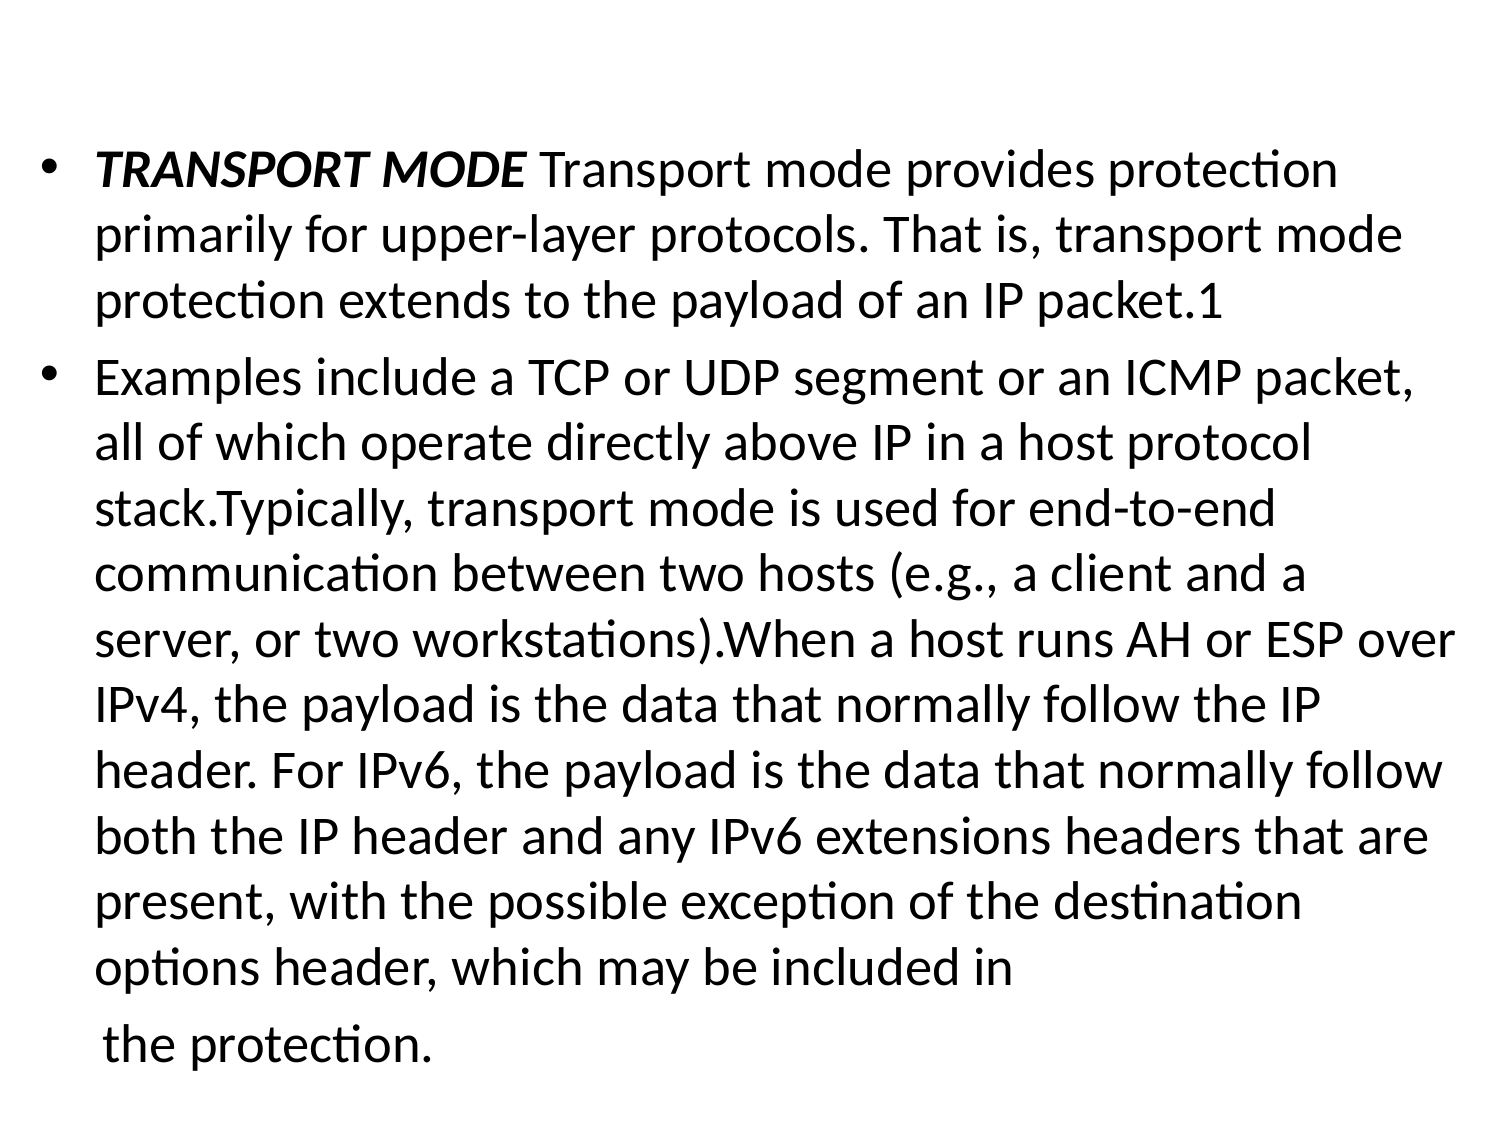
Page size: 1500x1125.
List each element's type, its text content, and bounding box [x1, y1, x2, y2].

list TRANSPORT MODE Transport mode provides protection primarily for upper-layer protocols. That is, transport mode protection extends to the payload of an IP packet.1 Examples include a TCP or UDP segment or an ICMP packet, all of which operate directly above IP in a host protocol stack.Typically, transport mode is used for end-to-end communication between two hosts (e.g., a client and a server, or two workstations).When a host runs AH or ESP over IPv4, the payload is the data that normally follow the IP header. For IPv6, the payload is the data that normally follow both the IP header and any IPv6 extensions headers that are present, with the possible exception of the destination options header, which may be included in the protection. [24, 125, 1475, 1088]
